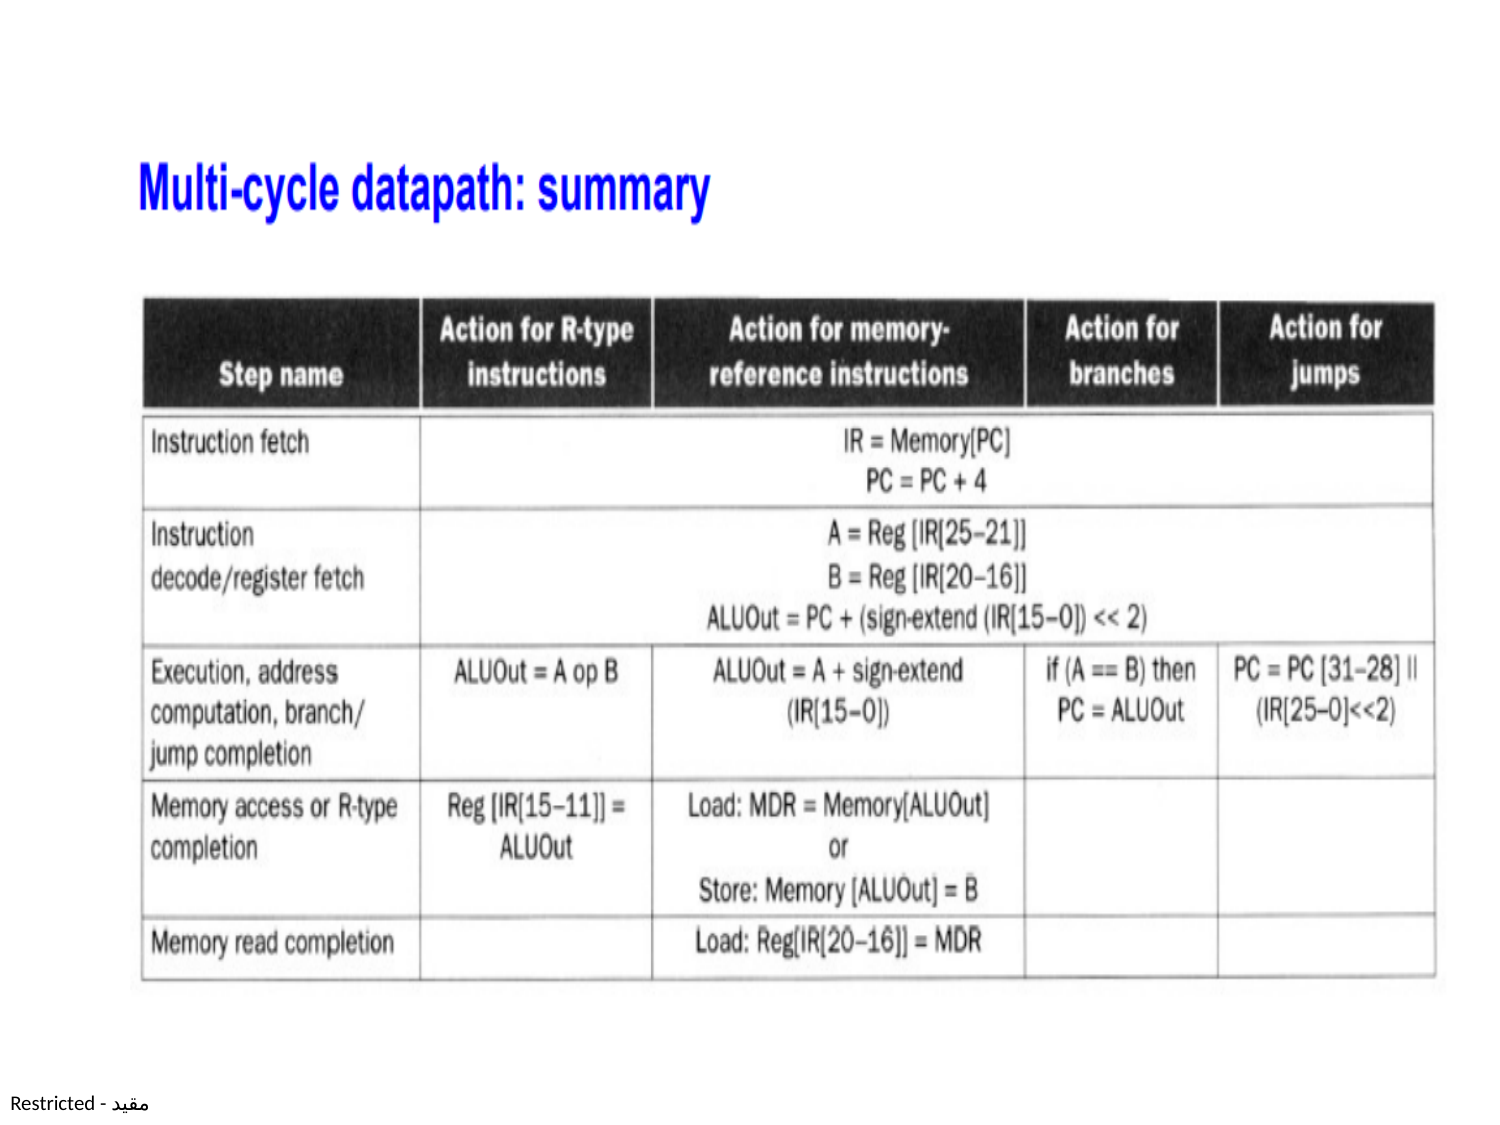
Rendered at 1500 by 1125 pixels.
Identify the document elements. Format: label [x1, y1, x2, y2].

picture [12, 24, 1500, 1038]
